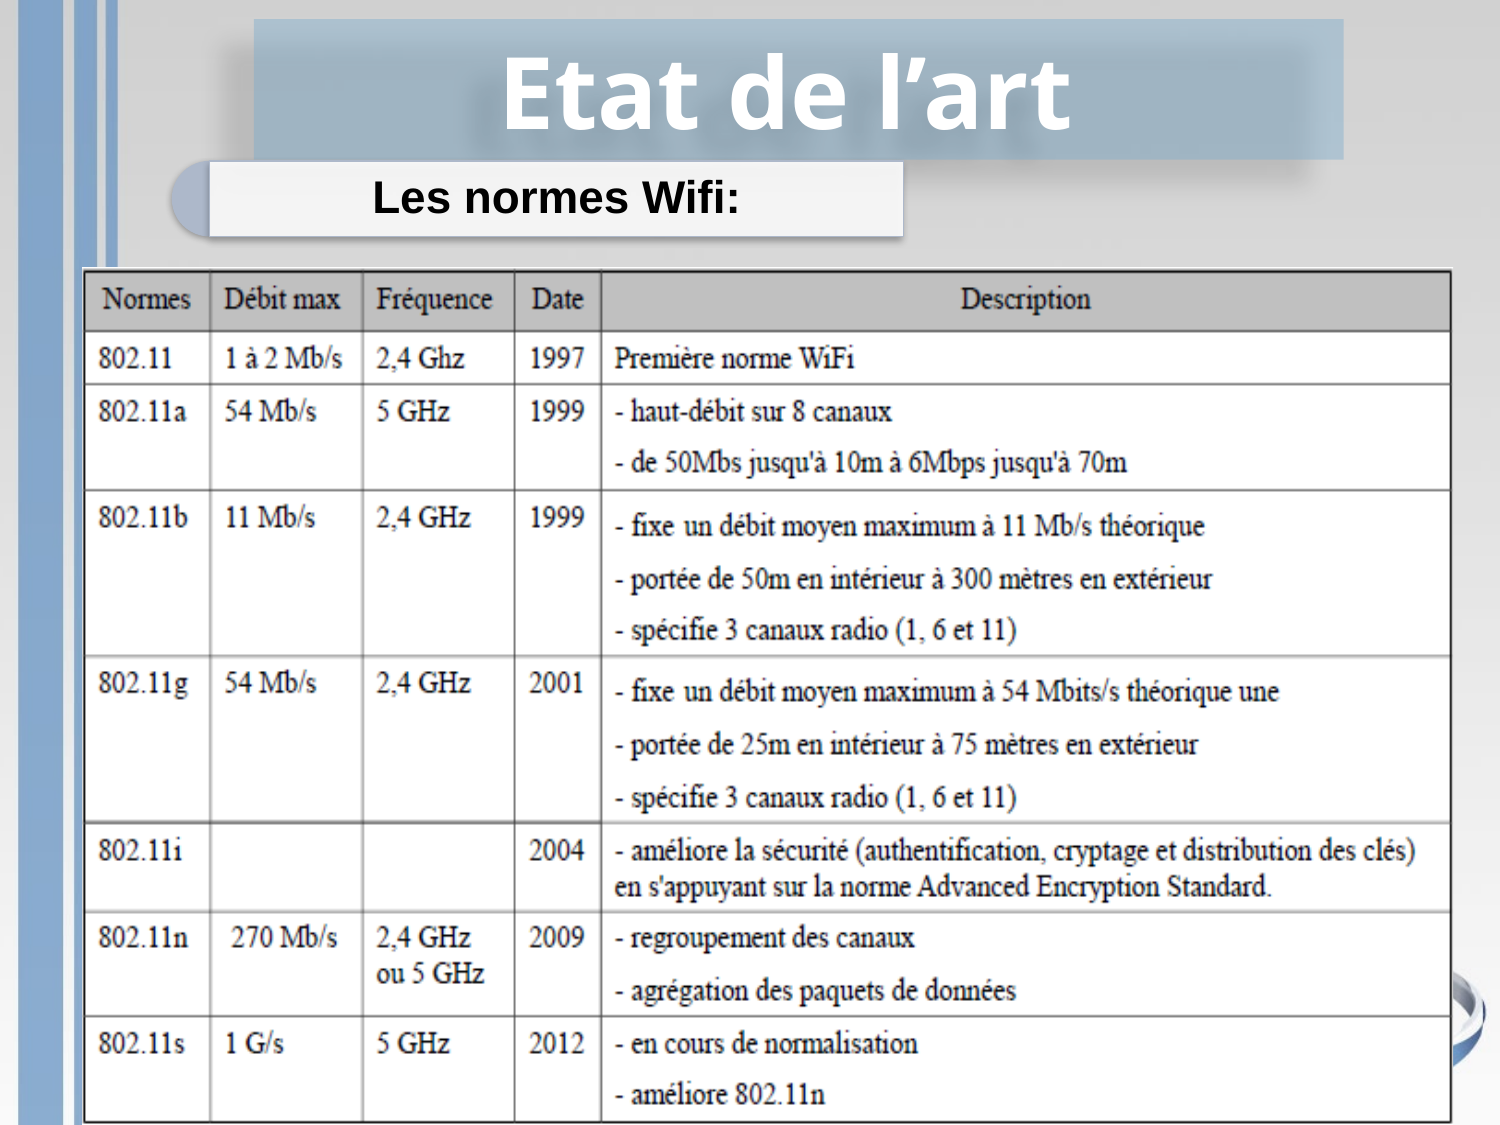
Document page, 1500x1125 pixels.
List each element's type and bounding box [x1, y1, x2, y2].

text_box [171, 160, 904, 237]
picture [0, 0, 1500, 1125]
